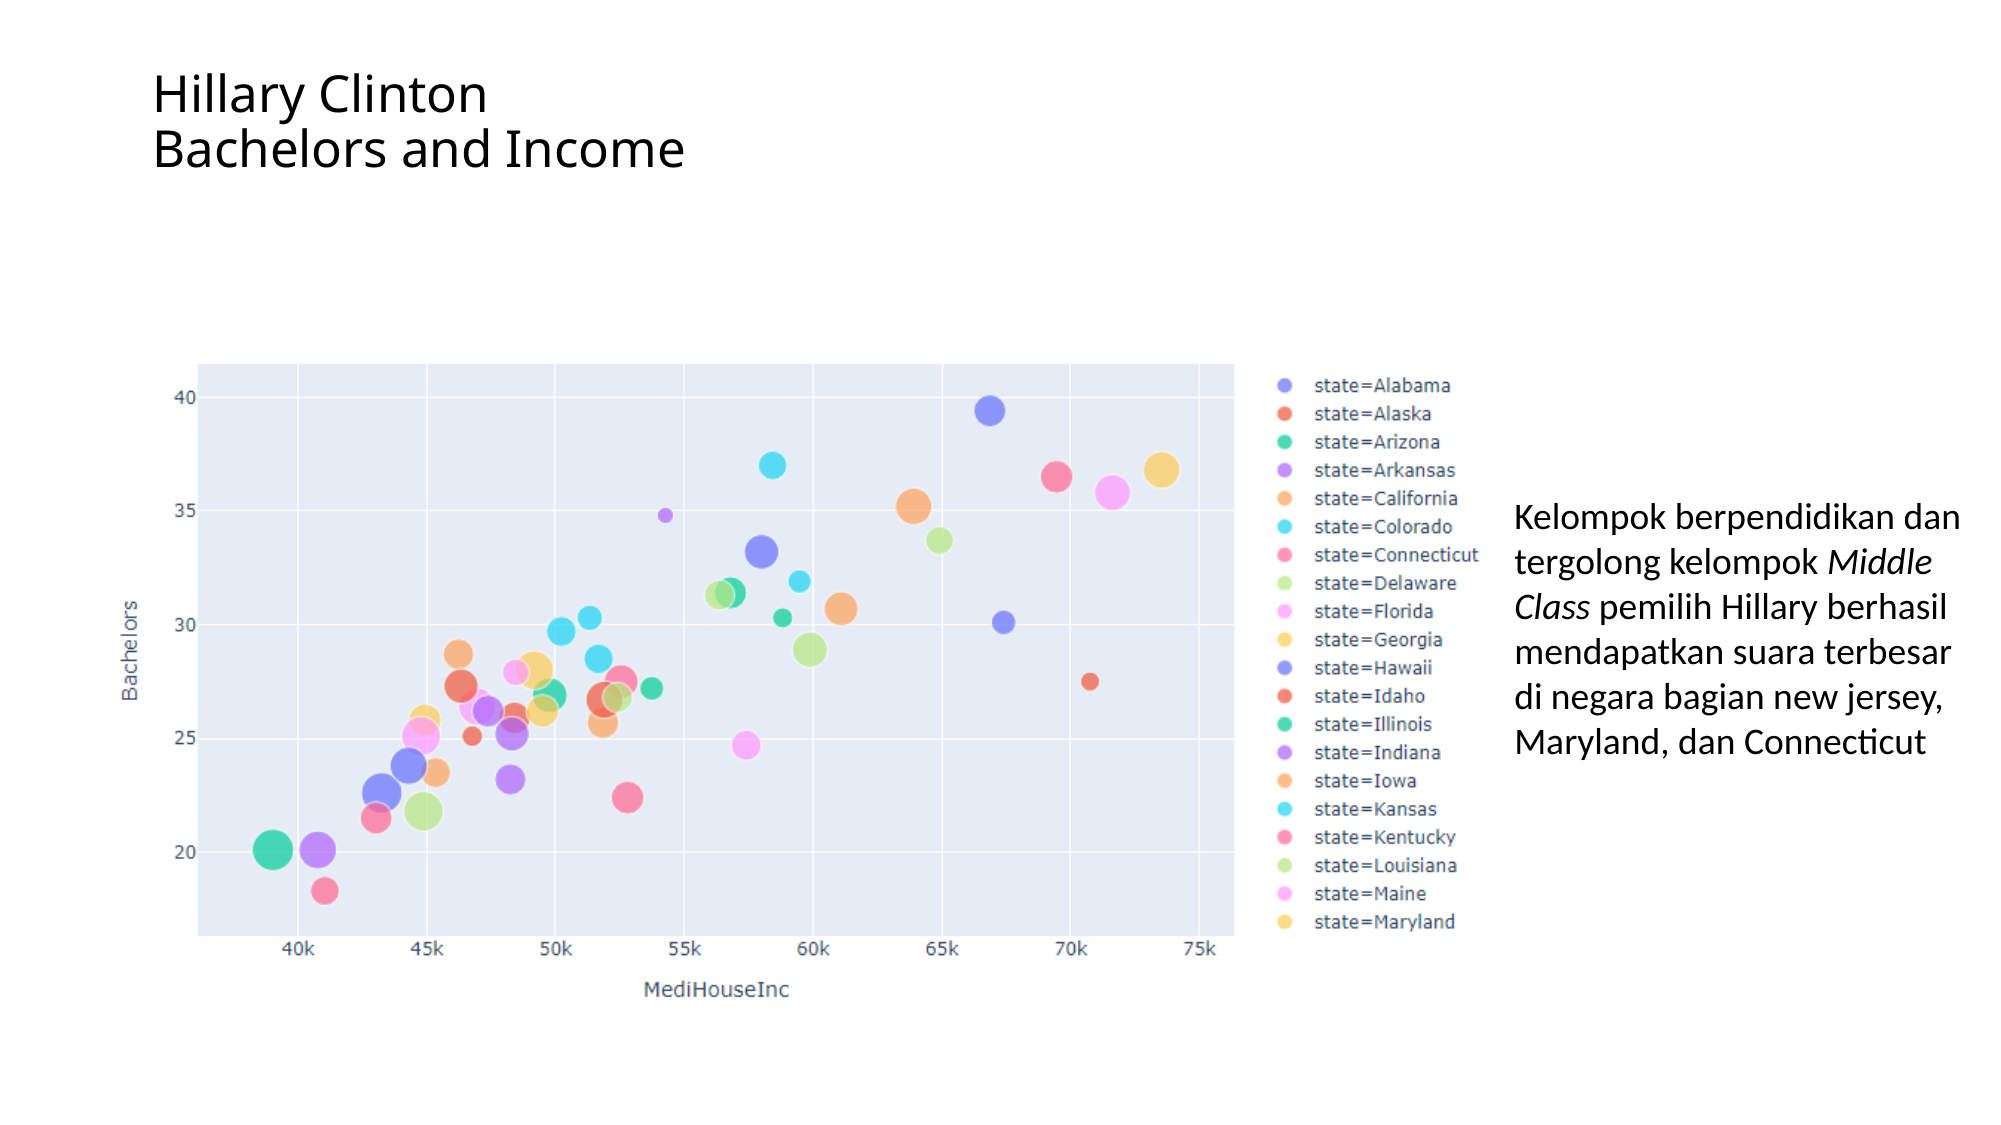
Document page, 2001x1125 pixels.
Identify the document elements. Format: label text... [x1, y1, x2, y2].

text_box Kelompok berpendidikan dan tergolong kelompok Middle Class pemilih Hillary berhasil mendapatkan suara terbesar di negara bagian new jersey, Maryland, dan Connecticut [1515, 484, 2000, 769]
title Hillary Clinton Bachelors and Income [137, 59, 1863, 187]
picture [97, 330, 1515, 1012]
